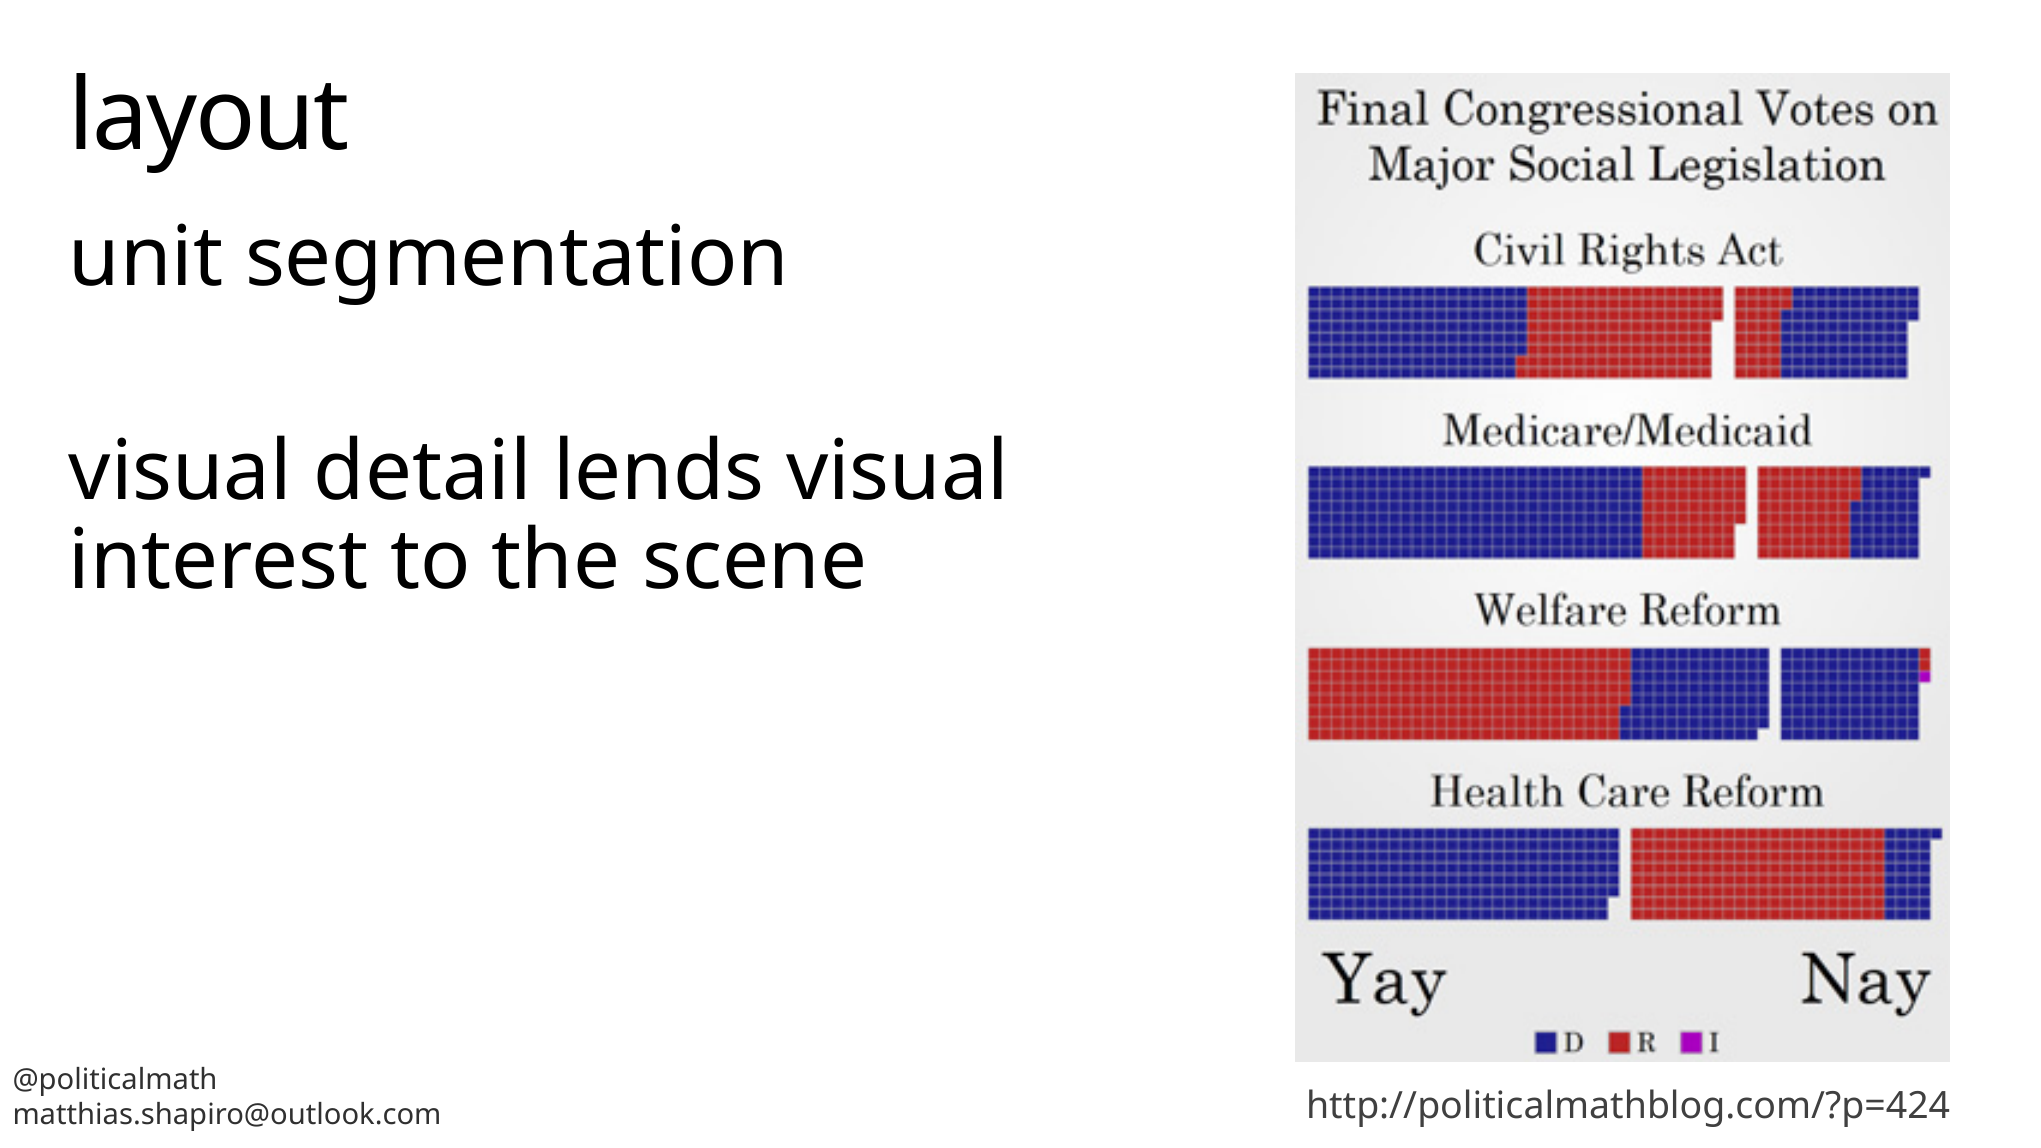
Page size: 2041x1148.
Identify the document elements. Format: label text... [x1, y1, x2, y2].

text_box http://politicalmathblog.com/?p=424 [1291, 1073, 1966, 1134]
list unit segmentation visual detail lends visual interest to the scene [45, 199, 1146, 745]
picture [1294, 73, 1950, 1062]
title layout [45, 48, 1996, 199]
